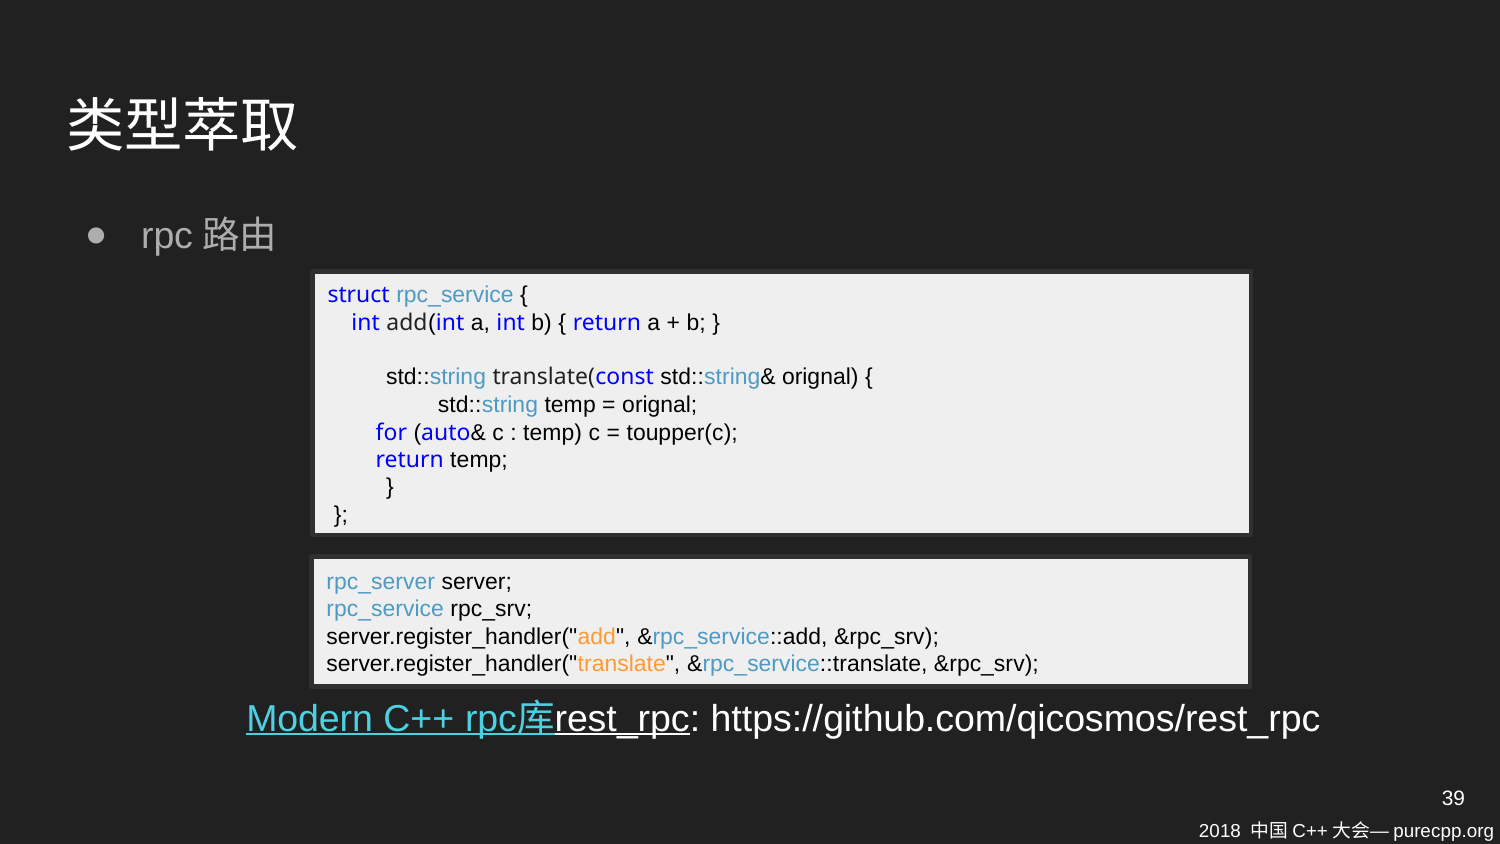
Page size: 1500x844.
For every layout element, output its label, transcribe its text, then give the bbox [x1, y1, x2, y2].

text_box rpc_server server; rpc_service rpc_srv; server.register_handler("add", &rpc_service::add, &rpc_srv); server.register_handler("translate", &rpc_service::translate, &rpc_srv); [311, 556, 1250, 686]
slide_number 39 [1389, 764, 1480, 830]
text_box struct rpc_service { int add(int a, int b) { return a + b; } std::string translate(const std::string& orignal) { std::string temp = orignal; for (auto& c : temp) c = toupper(c); return temp; } }; [312, 271, 1251, 536]
text_box Modern C++ rpc库rest_rpc: https://github.com/qicosmos/rest_rpc [231, 686, 1336, 747]
list rpc路由 [51, 189, 1449, 750]
title 类型萃取 [51, 72, 1449, 167]
